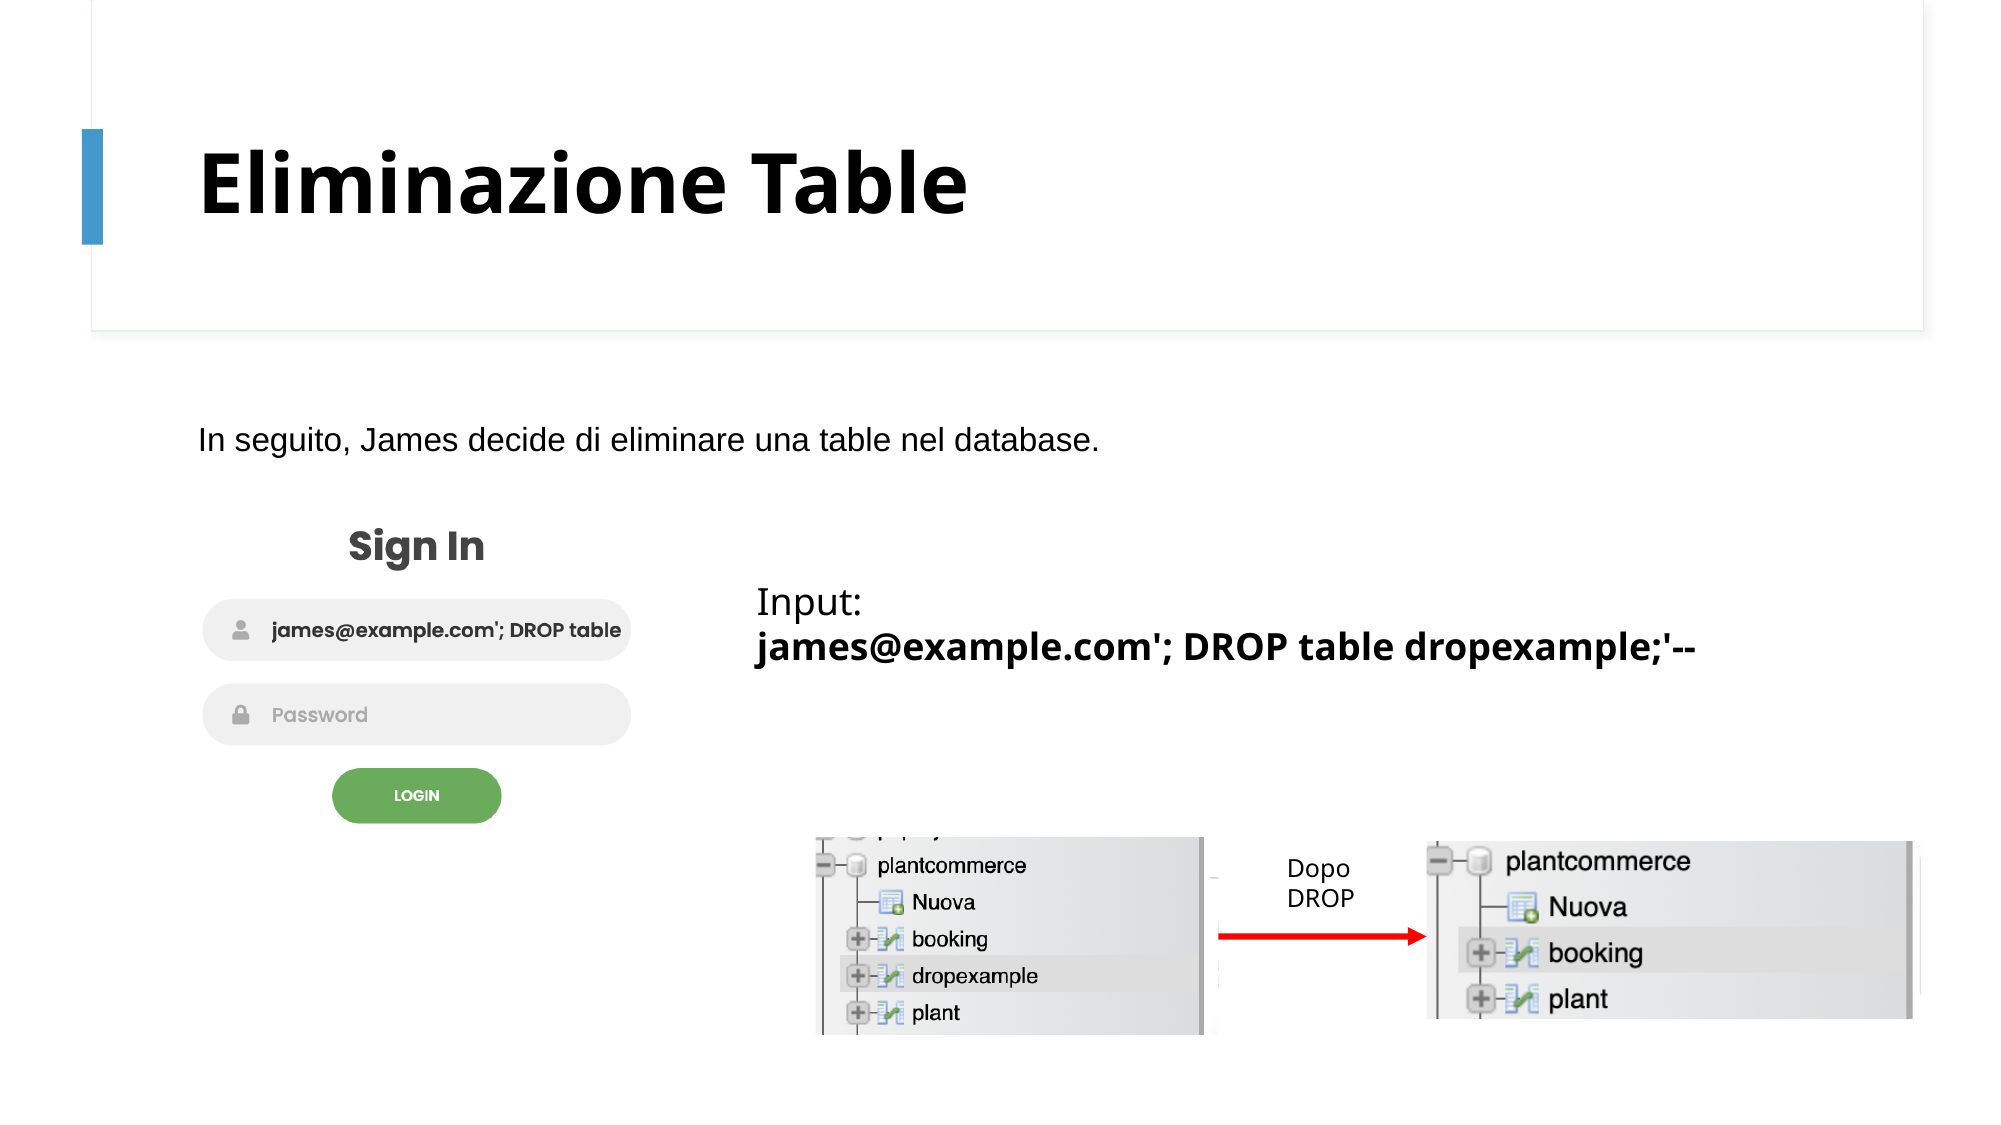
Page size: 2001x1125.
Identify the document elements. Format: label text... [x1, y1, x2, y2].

title Eliminazione Table [183, 90, 1851, 284]
picture [815, 837, 1219, 1035]
picture [1426, 841, 1921, 1019]
list In seguito, James decide di eliminare una table nel database. [183, 406, 1851, 1013]
text_box Dopo DROP [1272, 845, 1373, 920]
text_box Input: james@example.com'; DROP table dropexample;'-- [798, 570, 1712, 720]
picture [113, 484, 798, 965]
